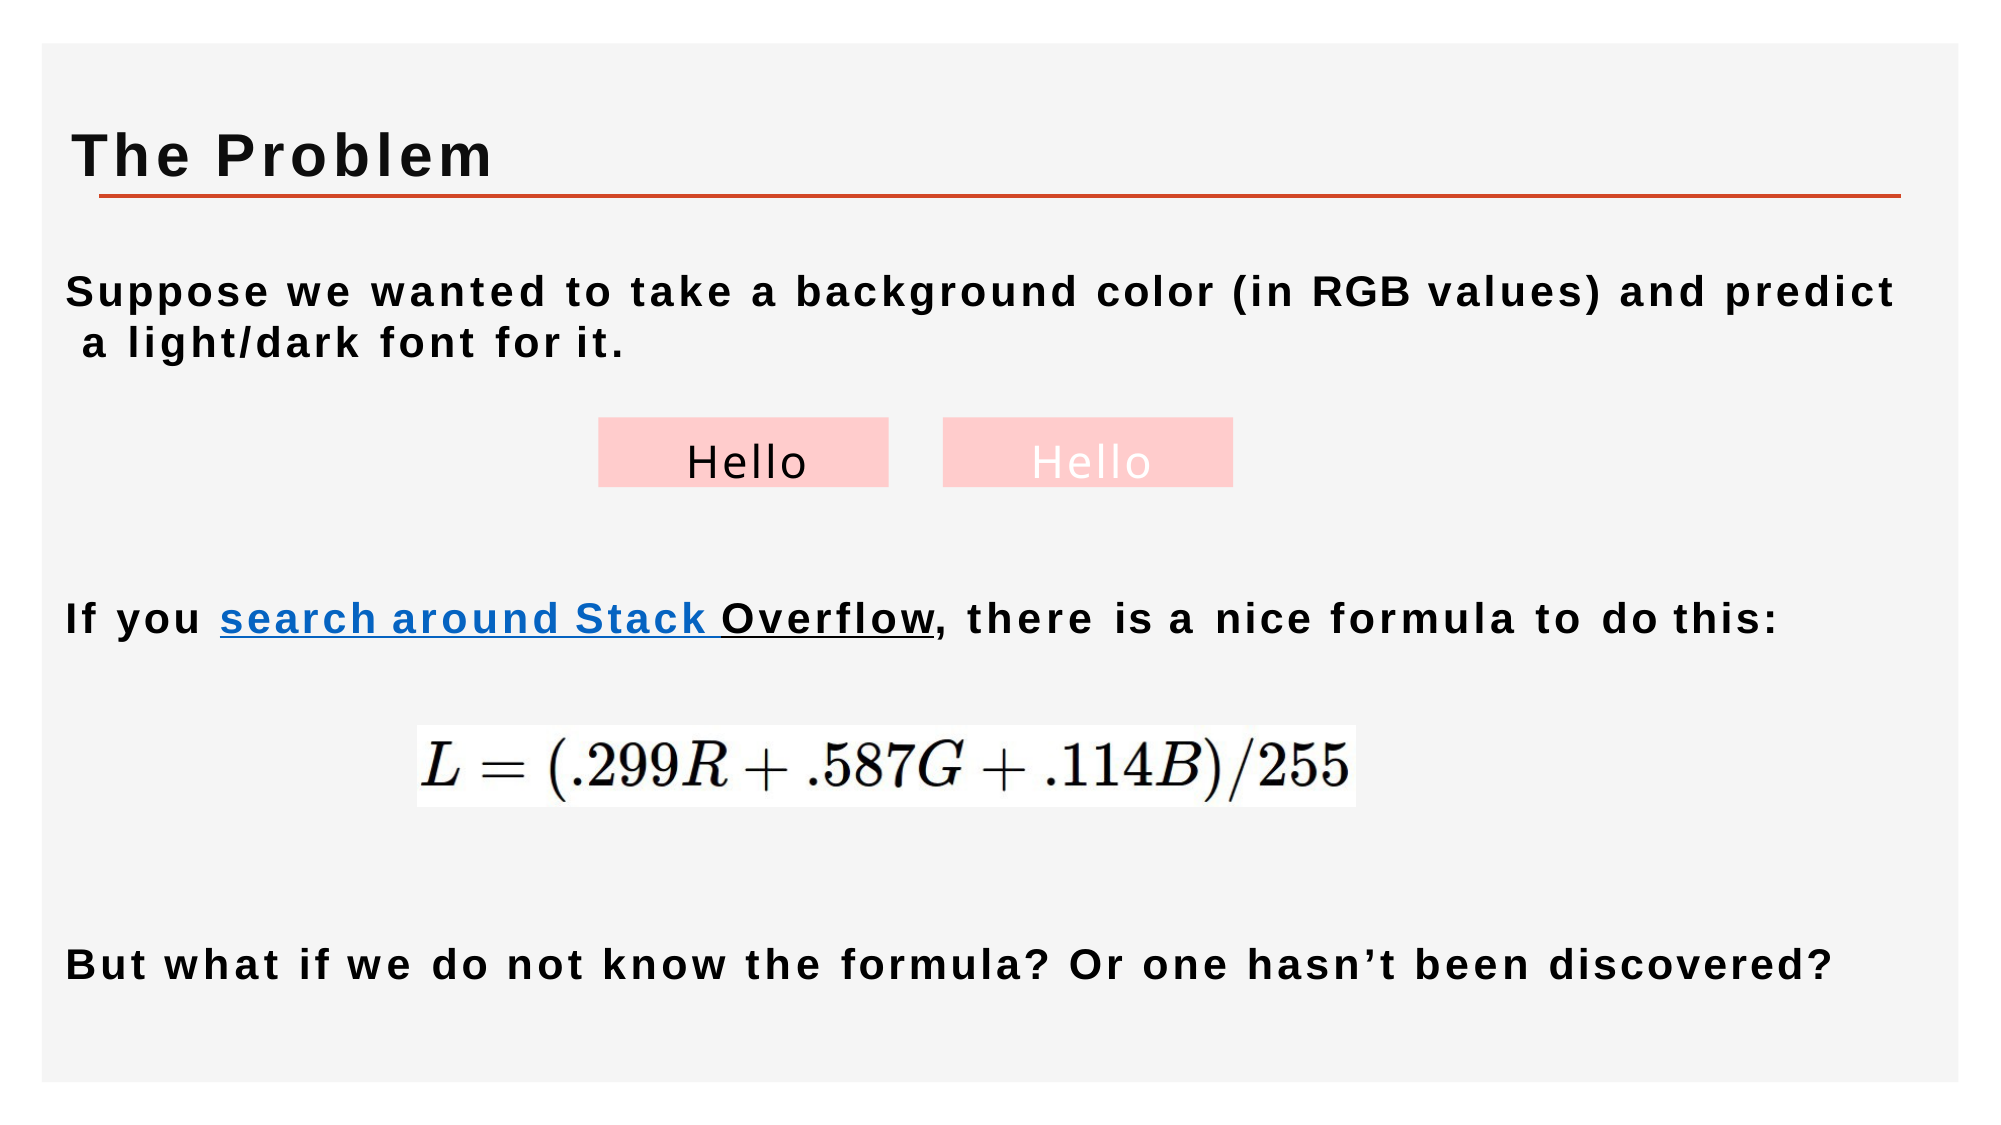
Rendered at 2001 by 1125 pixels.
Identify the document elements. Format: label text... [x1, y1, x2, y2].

text_box But what if we do not know the formula? Or one hasn’t been discovered? [62, 934, 1848, 989]
title The Problem [68, 0, 504, 189]
text_box [417, 725, 1356, 807]
slide_number 149 [1661, 940, 2000, 1125]
text_box Suppose we wanted to take a background color (in RGB values) and predict a light/dark font for it. [62, 259, 1910, 366]
text_box If you search around Stack Overflow, there is a nice formula to do this: [62, 587, 1801, 642]
text_box Hello [942, 417, 1234, 488]
text_box Hello [598, 417, 889, 488]
